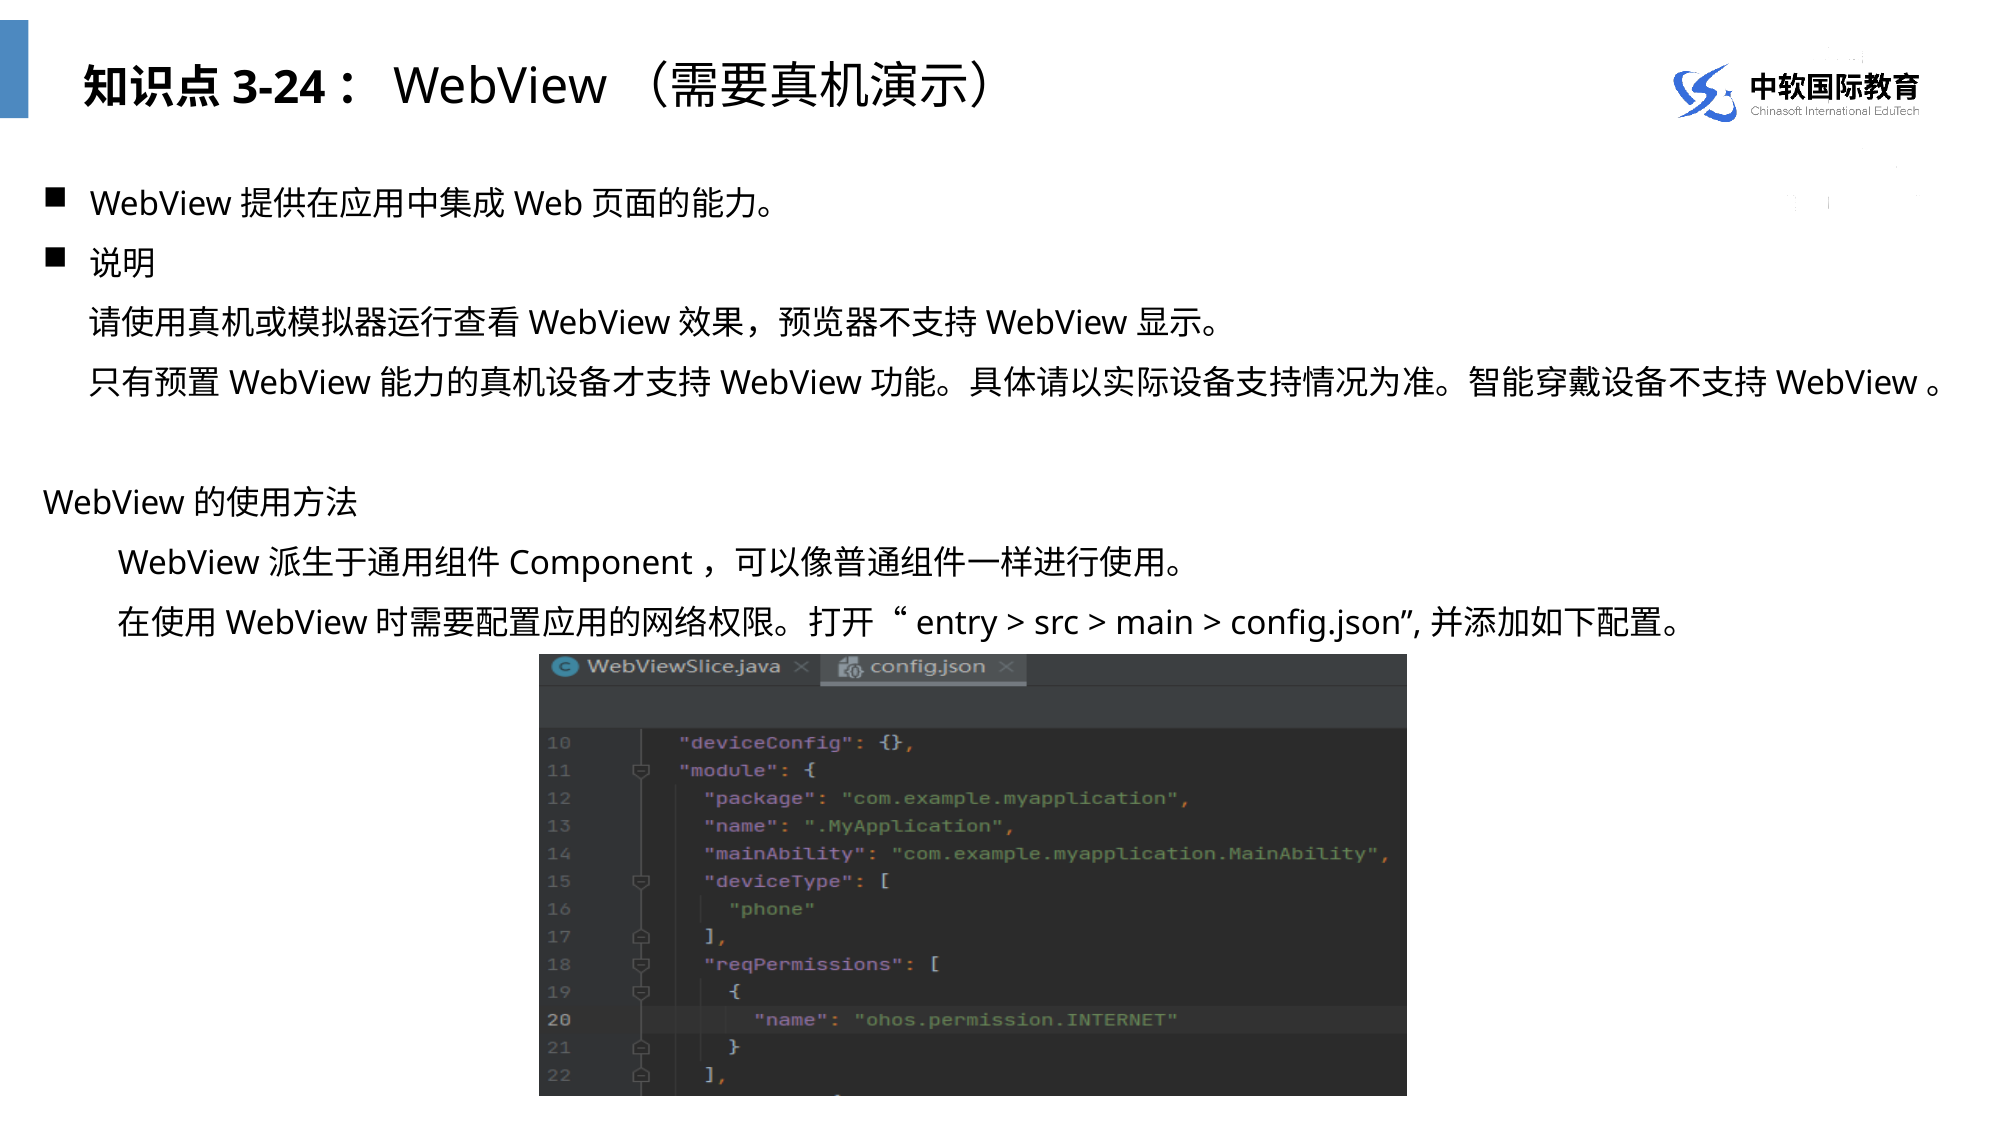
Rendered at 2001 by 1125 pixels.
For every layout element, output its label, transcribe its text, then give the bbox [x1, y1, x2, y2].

text_box WebView提供在应用中集成Web页面的能力。 说明 请使用真机或模拟器运行查看WebView效果，预览器不支持WebView显示。 只有预置WebView能力的真机设备才支持WebView功能。具体请以实际设备支持情况为准。智能穿戴设备不支持WebView。 WebView的使用方法 WebView派生于通用组件Component，可以像普通组件一样进行使用。 在使用WebView时需要配置应用的网络权限。打开“entry > src > main > config.json”,并添加如下配置。 [28, 154, 1983, 649]
text_box 知识点3-24：WebView（需要真机演示） [69, 46, 1133, 121]
picture [1611, 26, 1981, 154]
picture [539, 654, 1407, 1096]
